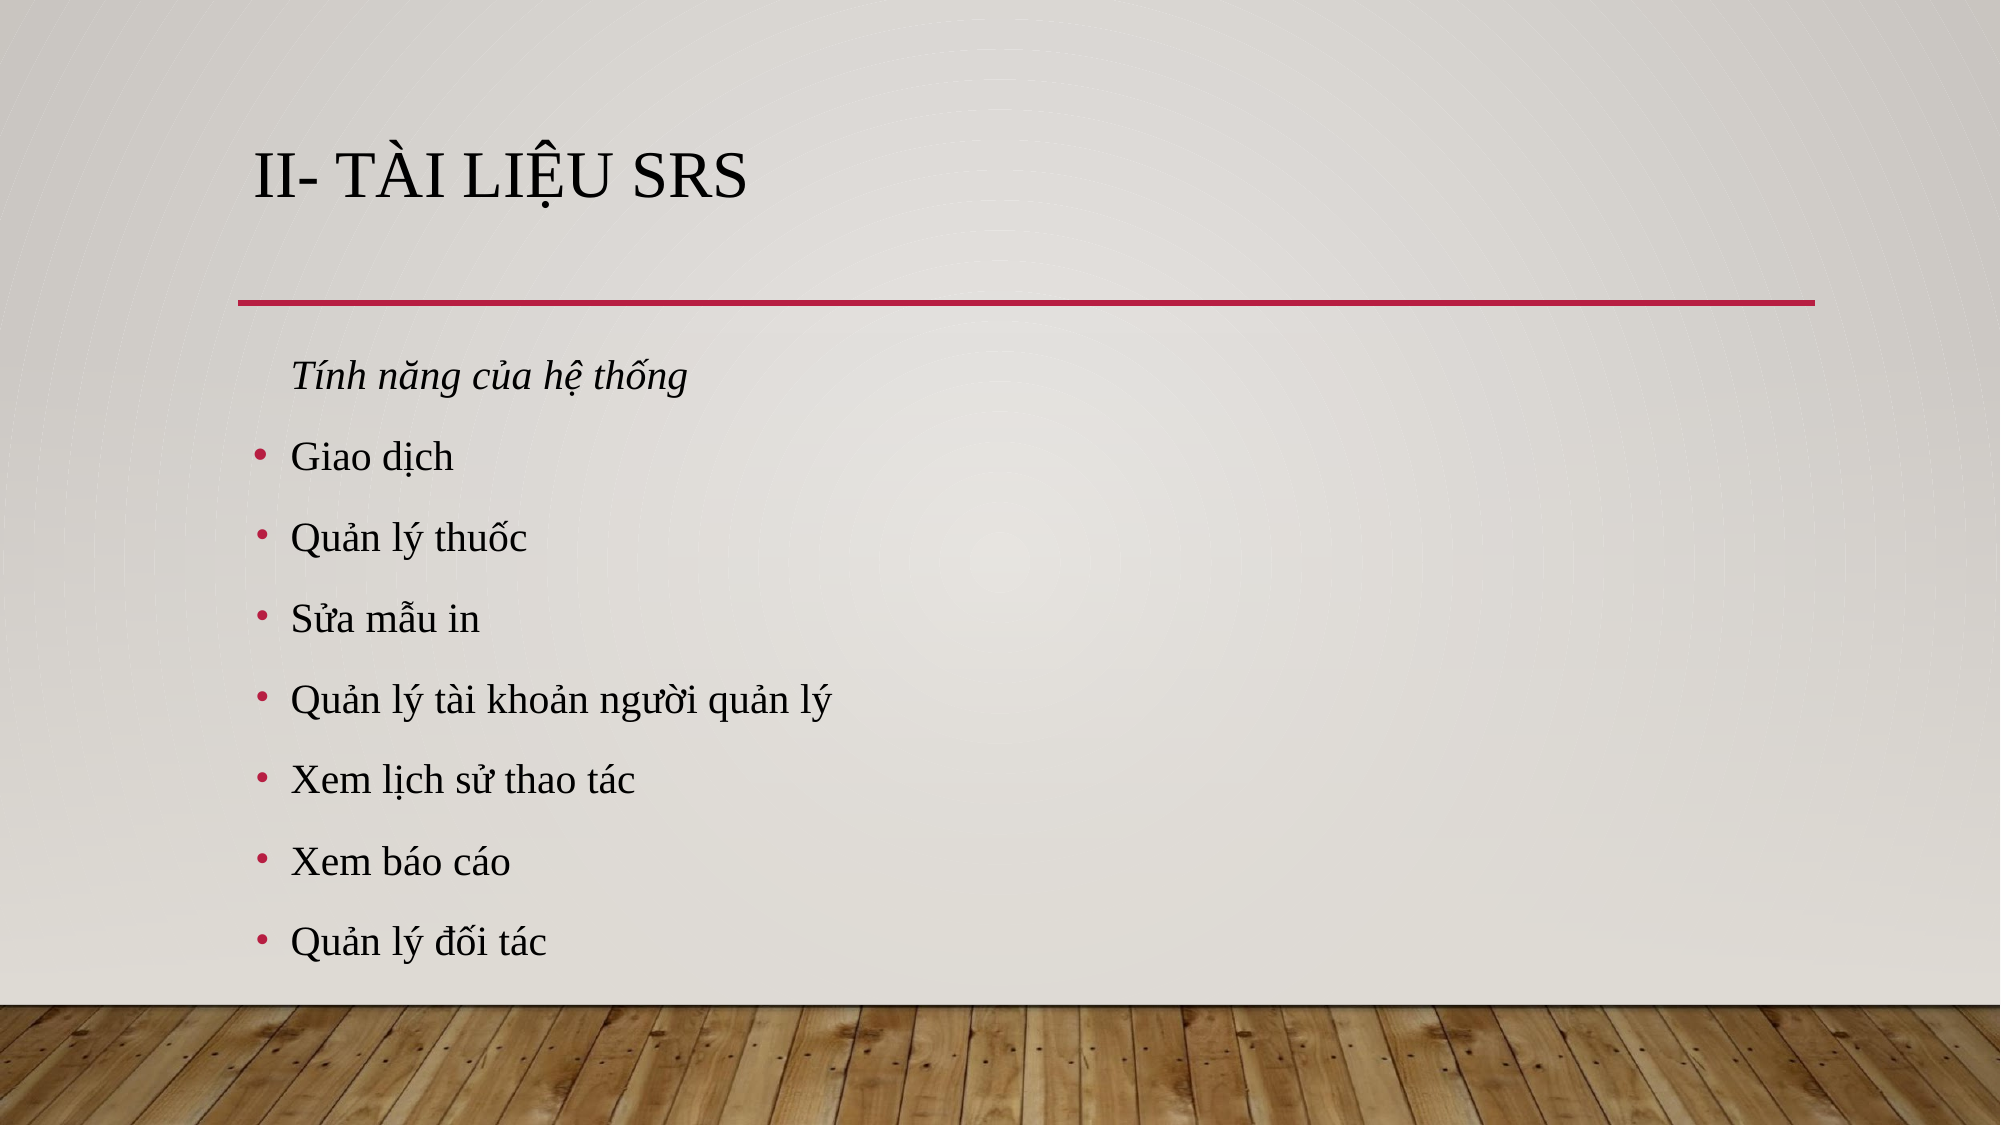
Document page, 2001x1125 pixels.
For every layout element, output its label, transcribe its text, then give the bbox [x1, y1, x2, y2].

title II- TÀI LIỆU SRS [238, 131, 1814, 305]
list Tính năng của hệ thống Giao dịch Quản lý thuốc Sửa mẫu in Quản lý tài khoản người quản lý Xem lịch sử thao tác Xem báo cáo Quản lý đối tác [238, 330, 1814, 998]
picture [0, 1005, 2000, 1125]
